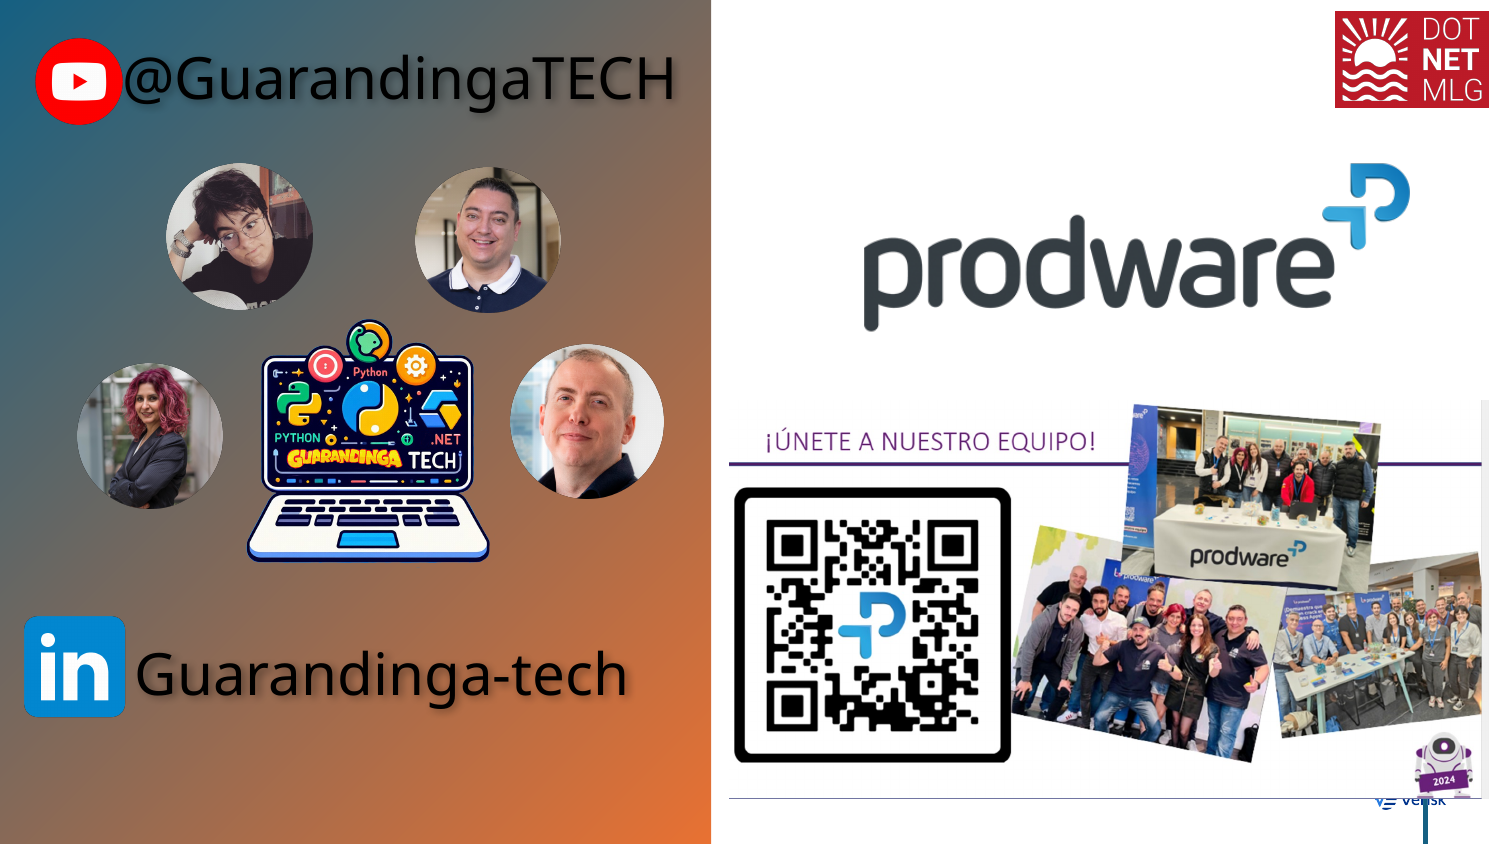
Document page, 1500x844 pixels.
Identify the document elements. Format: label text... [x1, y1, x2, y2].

text_box [713, 0, 1500, 844]
picture [20, 23, 137, 140]
text_box [0, 0, 713, 844]
picture [729, 11, 1490, 810]
picture [509, 344, 665, 500]
picture [7, 599, 142, 734]
picture [166, 163, 313, 310]
picture [77, 362, 224, 510]
picture [235, 166, 562, 581]
text_box @GuarandingaTECH [137, 33, 693, 119]
text_box Guarandinga-tech [142, 629, 645, 715]
